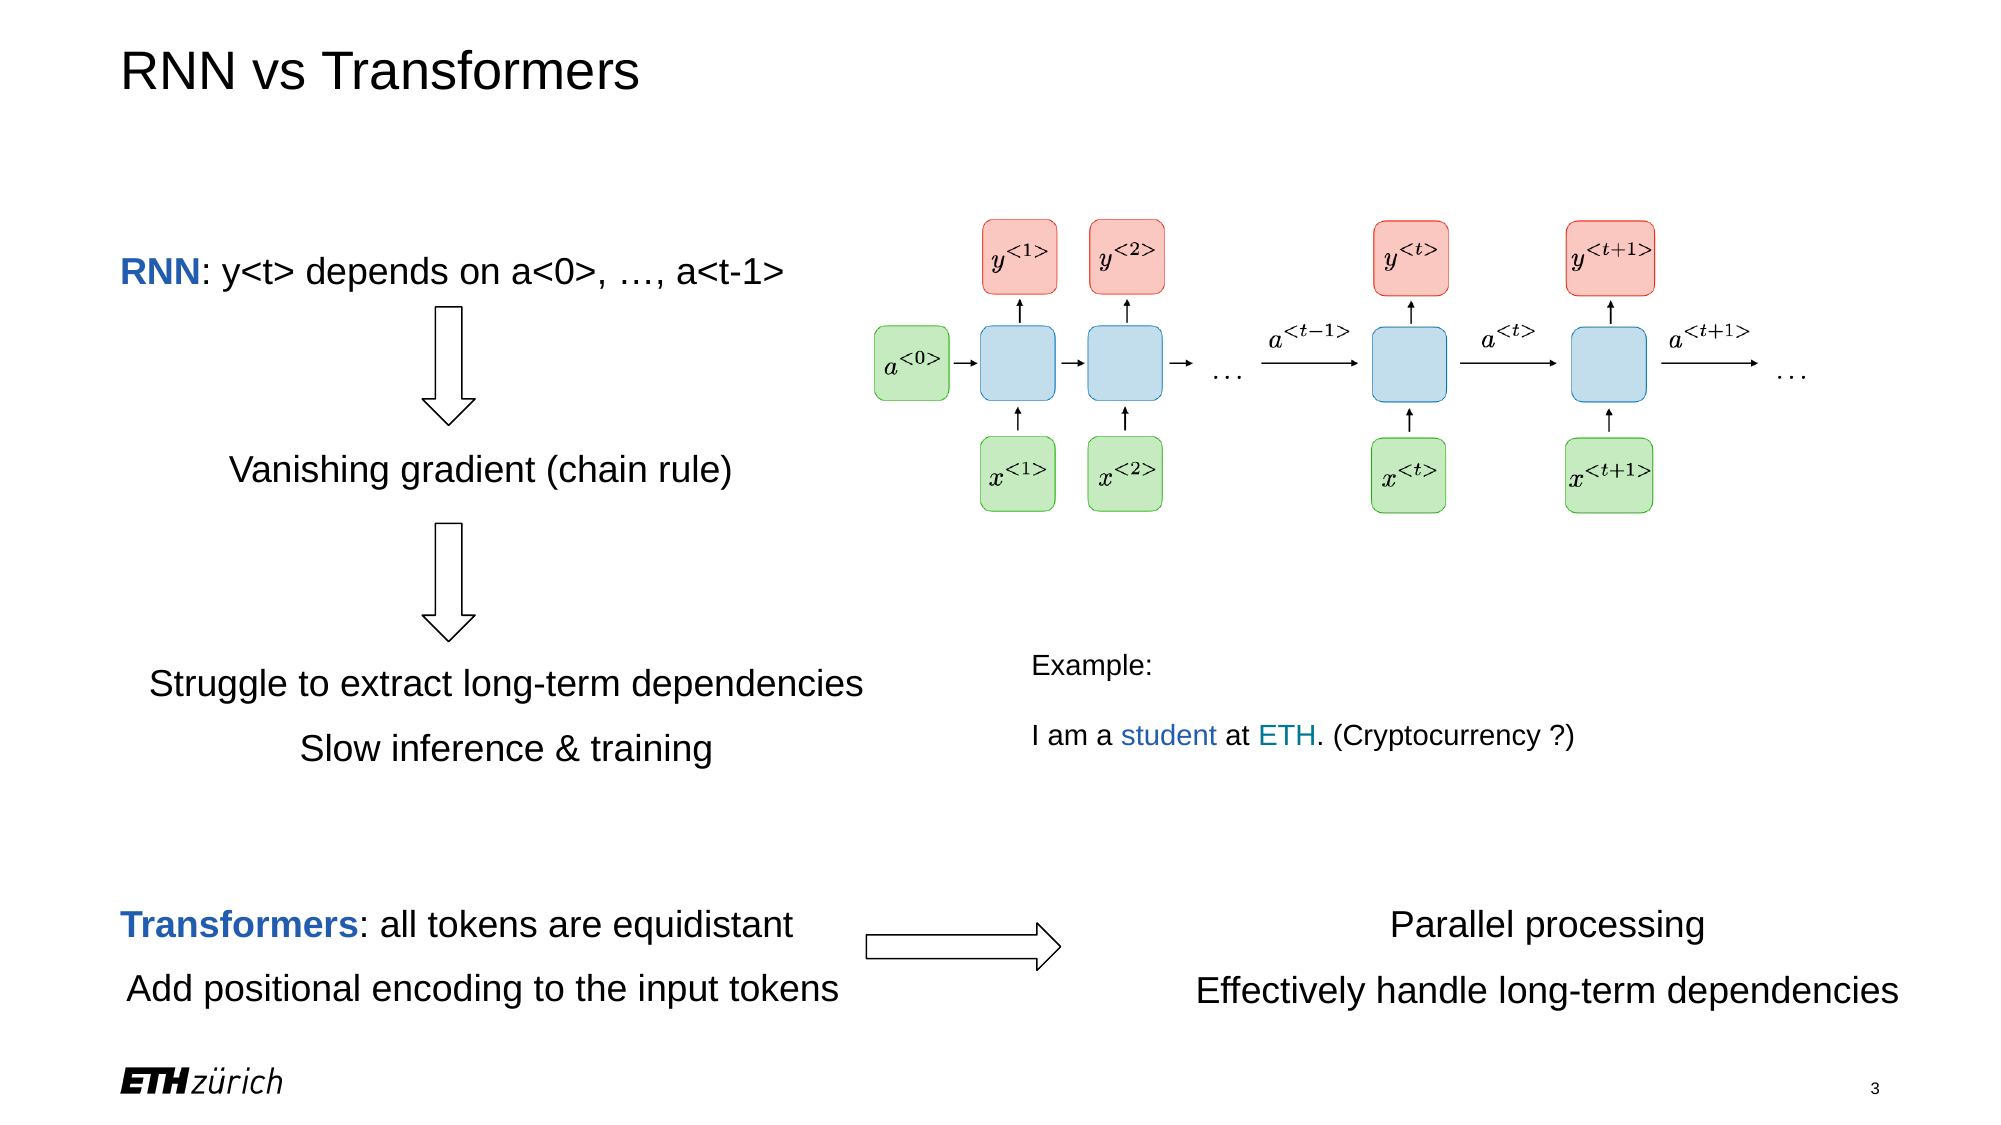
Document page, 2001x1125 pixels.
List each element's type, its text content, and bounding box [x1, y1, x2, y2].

picture [866, 216, 1984, 516]
list Parallel processing Effectively handle long-term dependencies [1095, 900, 2000, 1036]
slide_number ‹#› [1827, 1069, 1880, 1106]
list Add positional encoding to the input tokens [126, 964, 919, 1043]
list Vanishing gradient (chain rule) [126, 444, 836, 524]
list Transformers: all tokens are equidistant [120, 900, 952, 979]
title RNN vs Transformers [120, 42, 1880, 191]
text_box [422, 523, 476, 642]
text_box Example: I am a student at ETH. (Cryptocurrency ?) [1016, 631, 1827, 767]
list RNN: y<t> depends on a<0>, …, a<t-1> [120, 247, 829, 326]
text_box [866, 923, 1061, 971]
list Struggle to extract long-term dependencies Slow inference & training [126, 658, 887, 795]
picture [120, 1067, 282, 1094]
text_box [422, 306, 476, 426]
